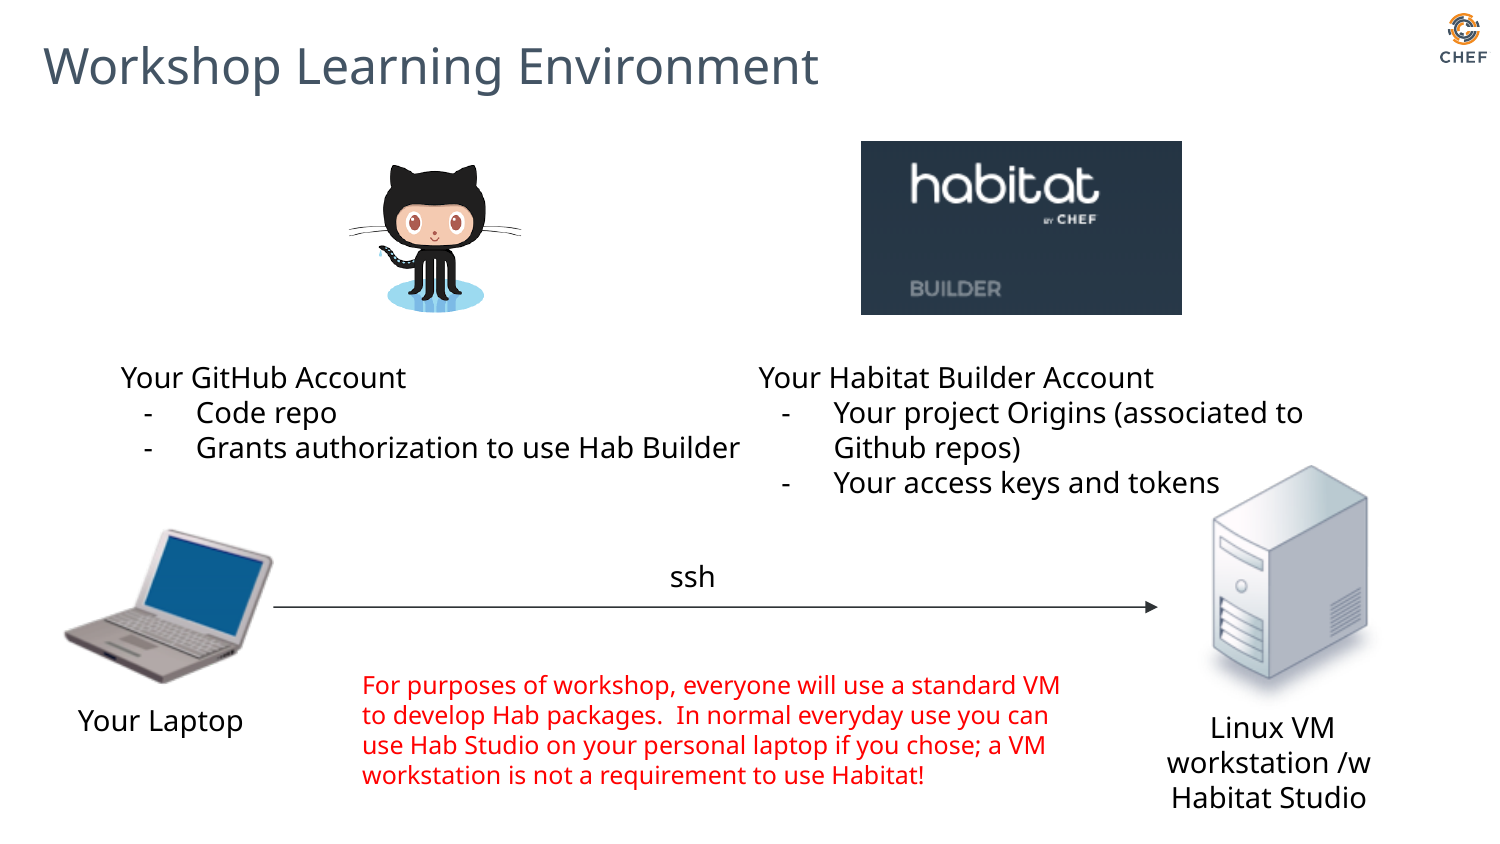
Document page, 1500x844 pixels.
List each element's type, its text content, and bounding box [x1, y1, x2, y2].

picture [1157, 465, 1424, 749]
text_box Your Habitat Builder Account Your project Origins (associated to Github repos) Your access keys and tokens [743, 344, 1403, 422]
title Workshop Learning Environment [28, 26, 1404, 112]
picture [1440, 13, 1491, 63]
text_box Linux VM workstation /w Habitat Studio [1115, 694, 1431, 759]
picture [62, 527, 274, 688]
text_box Your GitHub Account Code repo Grants authorization to use Hab Builder [105, 344, 743, 422]
picture [343, 162, 527, 316]
text_box ssh [559, 542, 826, 606]
text_box For purposes of workshop, everyone will use a standard VM to develop Hab packages. In normal everyday use you can use Hab Studio on your personal laptop if you chose; a VM workstation is not a requirement to use Habitat! [347, 654, 1085, 732]
picture [860, 141, 1182, 316]
text_box Your Laptop [28, 686, 294, 752]
